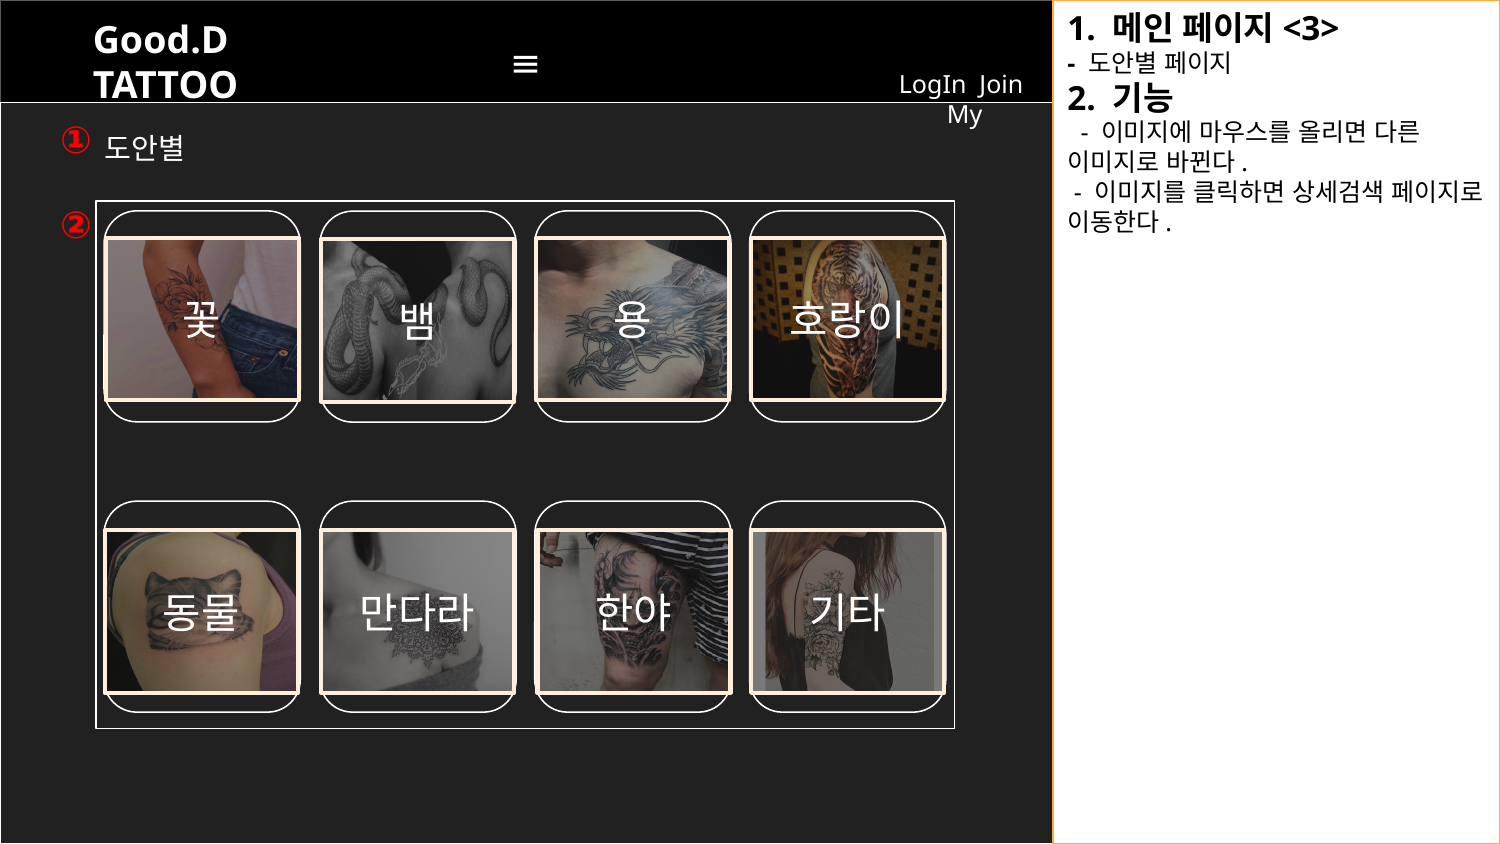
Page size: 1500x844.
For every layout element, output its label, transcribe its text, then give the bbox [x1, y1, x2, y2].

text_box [0, 0, 1053, 844]
text_box 1. 메인 페이지<3> - 도안별 페이지 2. 기능 - 이미지에 마우스를 올리면 다른 이미지로 바뀐다. - 이미지를 클릭하면 상세검색 페이지로 이동한다. [1054, 0, 1500, 844]
